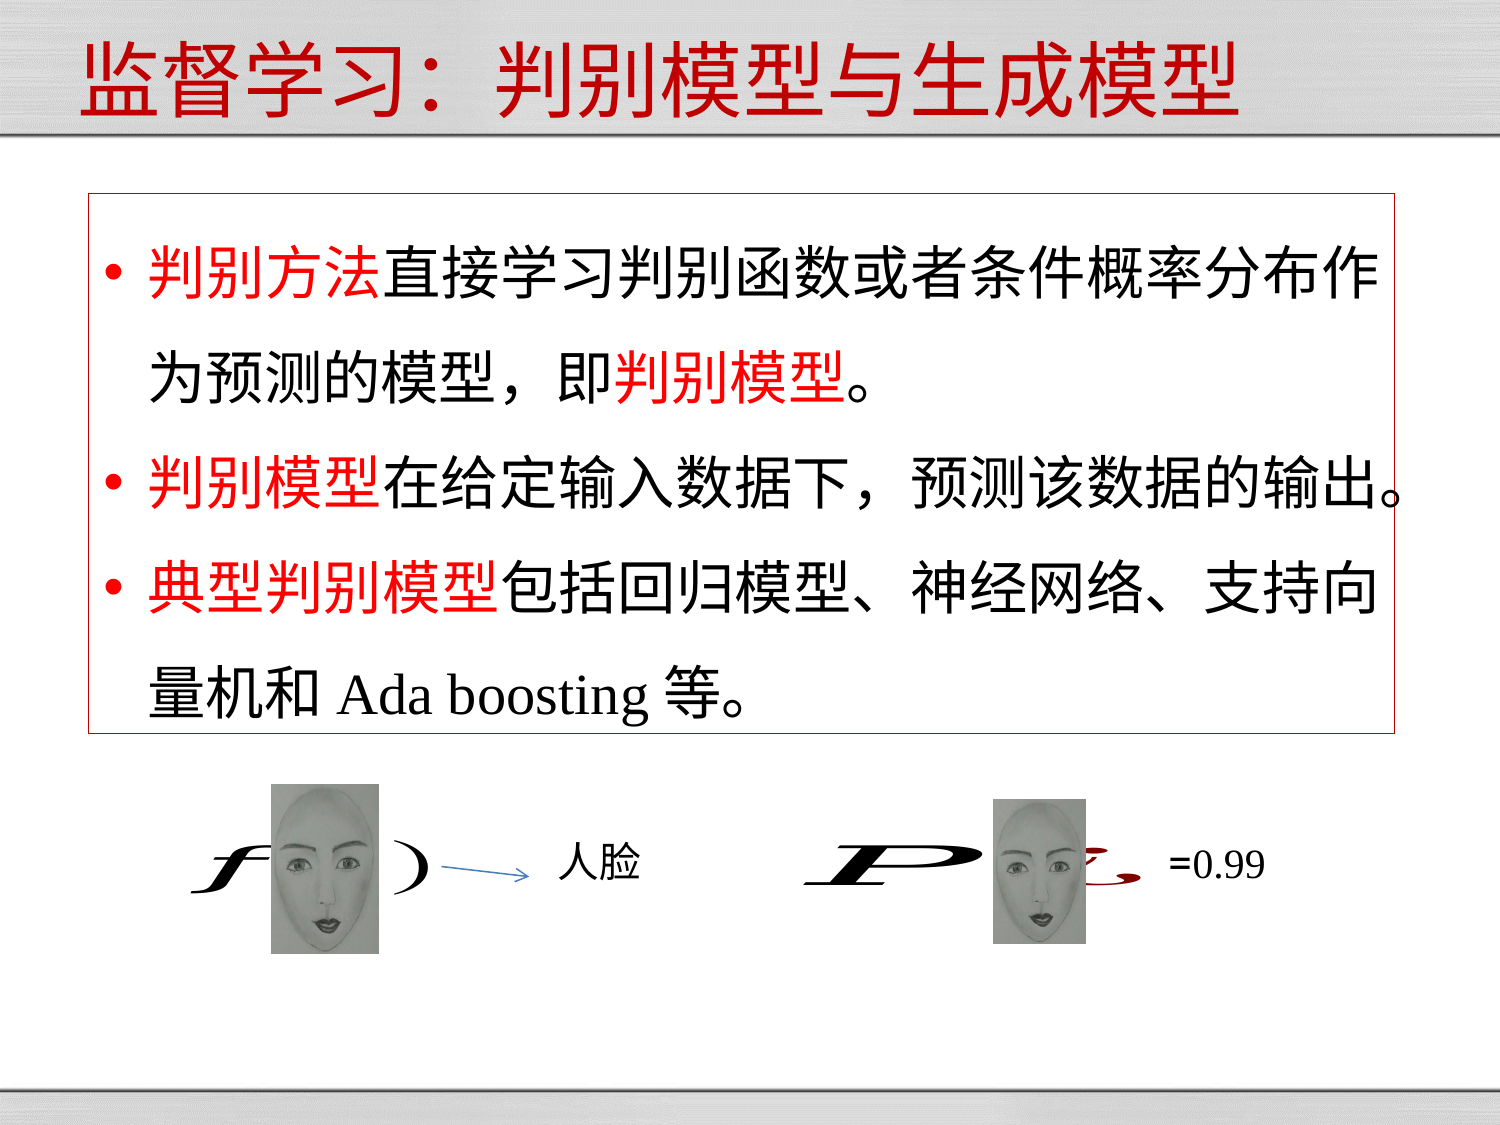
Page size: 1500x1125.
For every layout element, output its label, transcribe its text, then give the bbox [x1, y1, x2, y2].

picture [0, 0, 1500, 1125]
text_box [791, 798, 1280, 945]
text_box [179, 784, 658, 954]
text_box 监督学习：判别模型与生成模型 [62, 22, 1437, 131]
